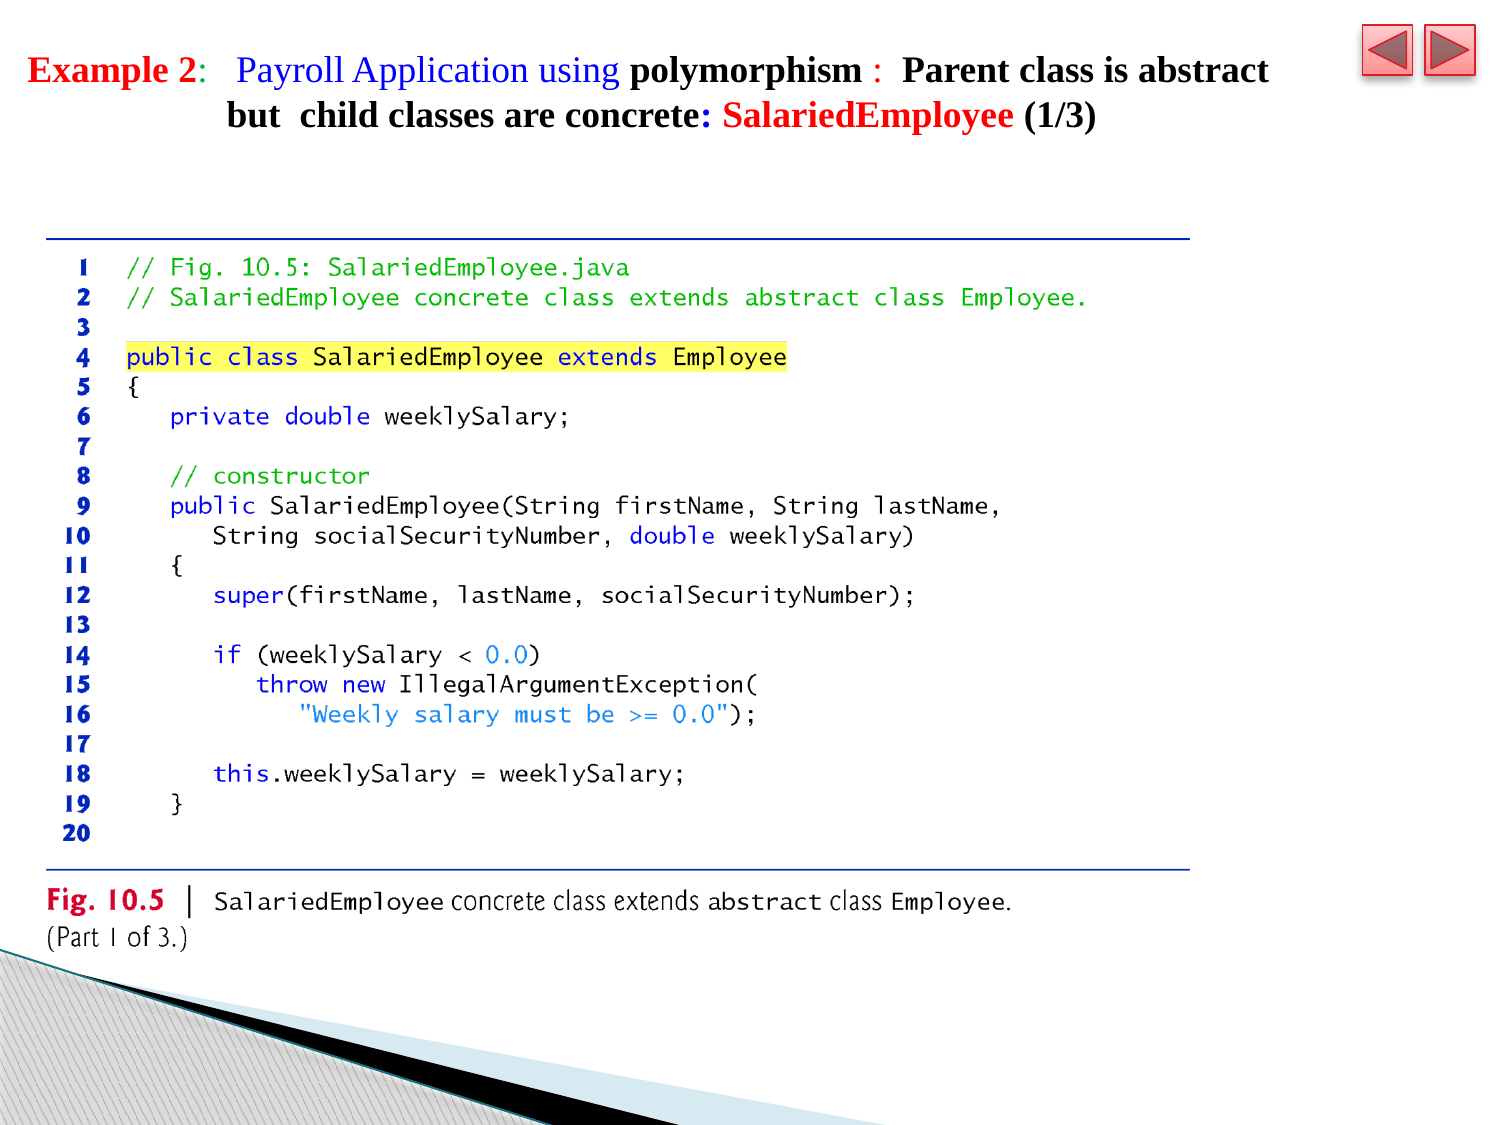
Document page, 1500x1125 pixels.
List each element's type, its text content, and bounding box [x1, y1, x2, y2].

text_box Example 2: Payroll Application using polymorphism : Parent class is abstract but child classes are concrete: SalariedEmployee (1/3) [12, 37, 1375, 143]
picture [1, 185, 1500, 1097]
